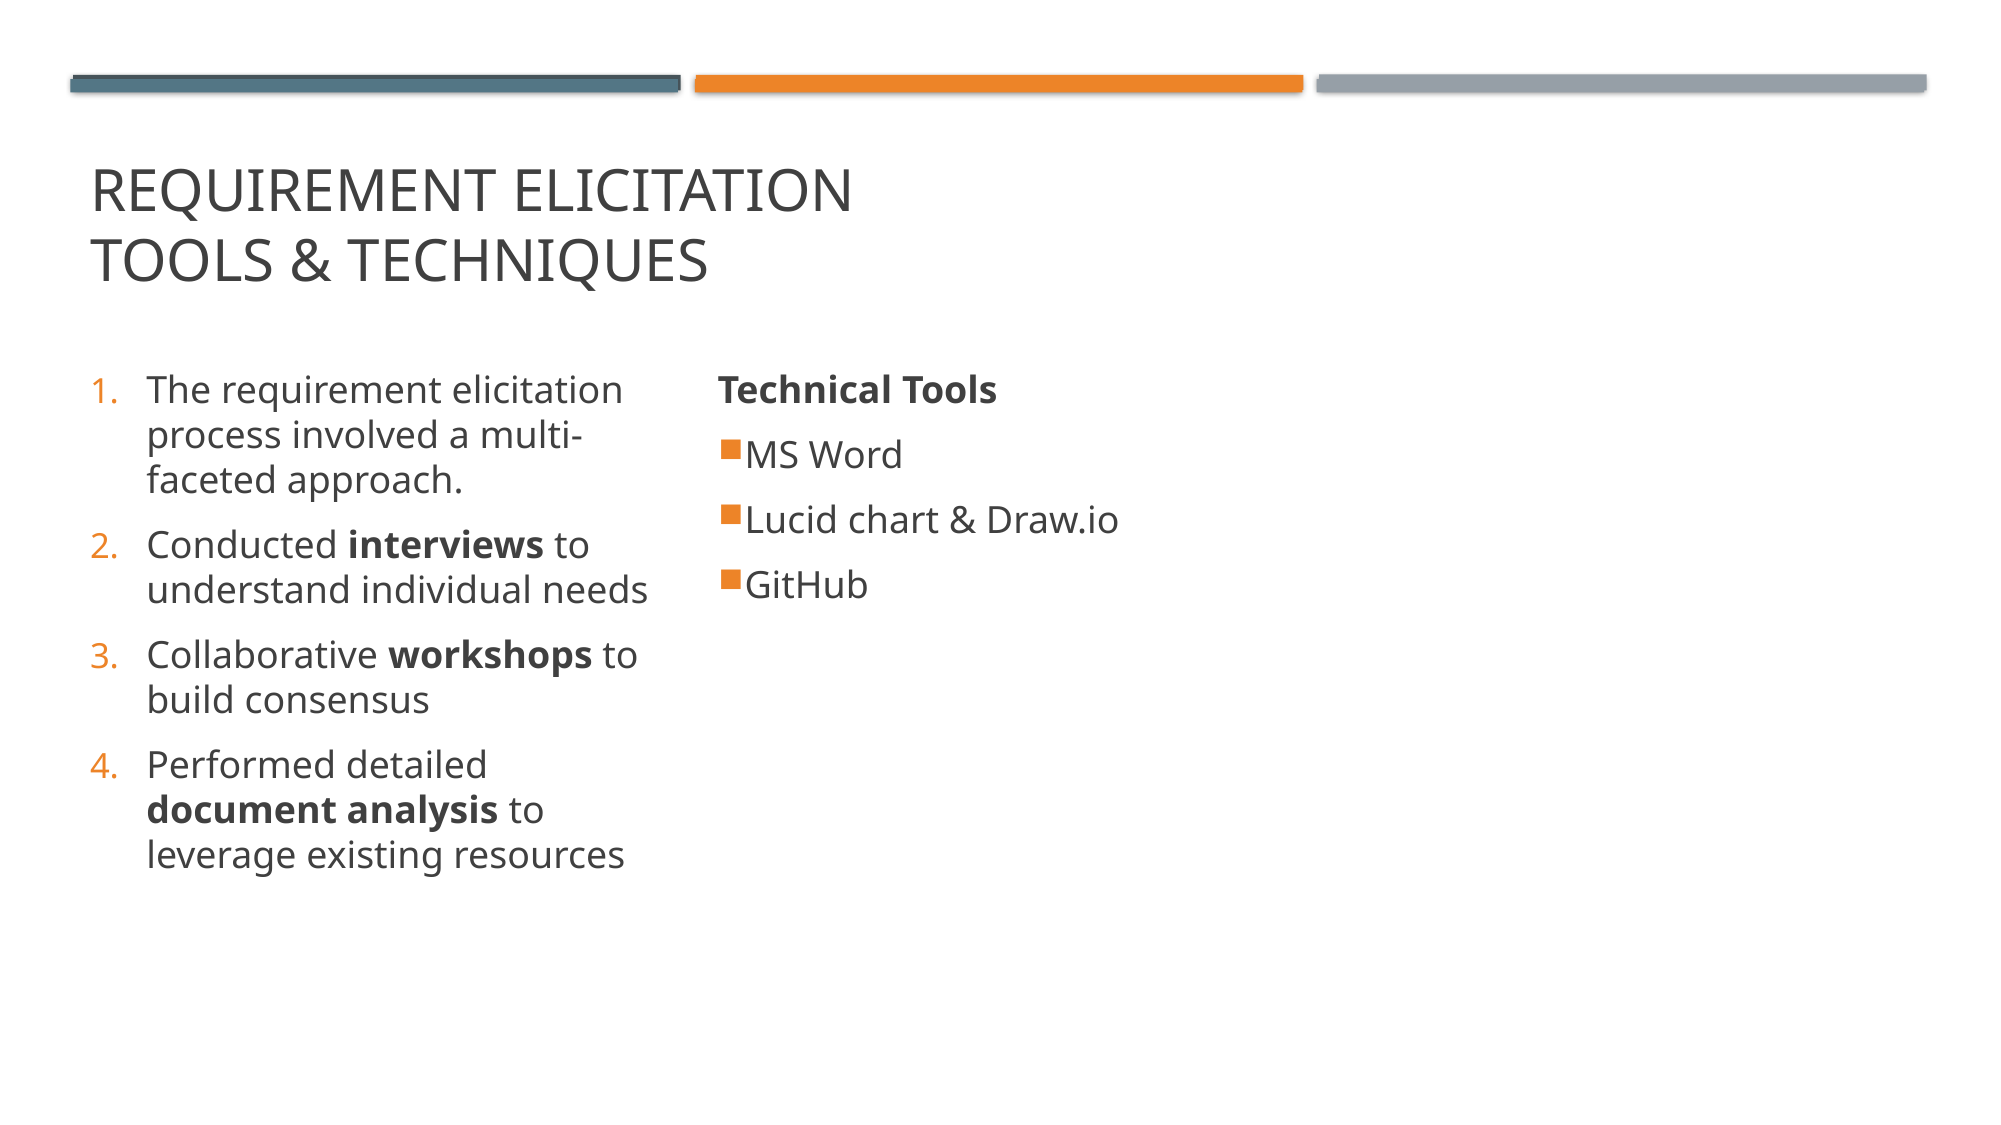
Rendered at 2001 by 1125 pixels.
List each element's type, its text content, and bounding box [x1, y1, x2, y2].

list Technical Tools MS Word Lucid chart & Draw.io GitHub [702, 358, 1924, 955]
list The requirement elicitation process involved a multi-faceted approach. Conducted interviews to understand individual needs Collaborative workshops to build consensus Performed detailed document analysis to leverage existing resources [75, 358, 675, 955]
title REQUIREMENT ELICITATION Tools & TECHNIQUES [75, 113, 1924, 301]
